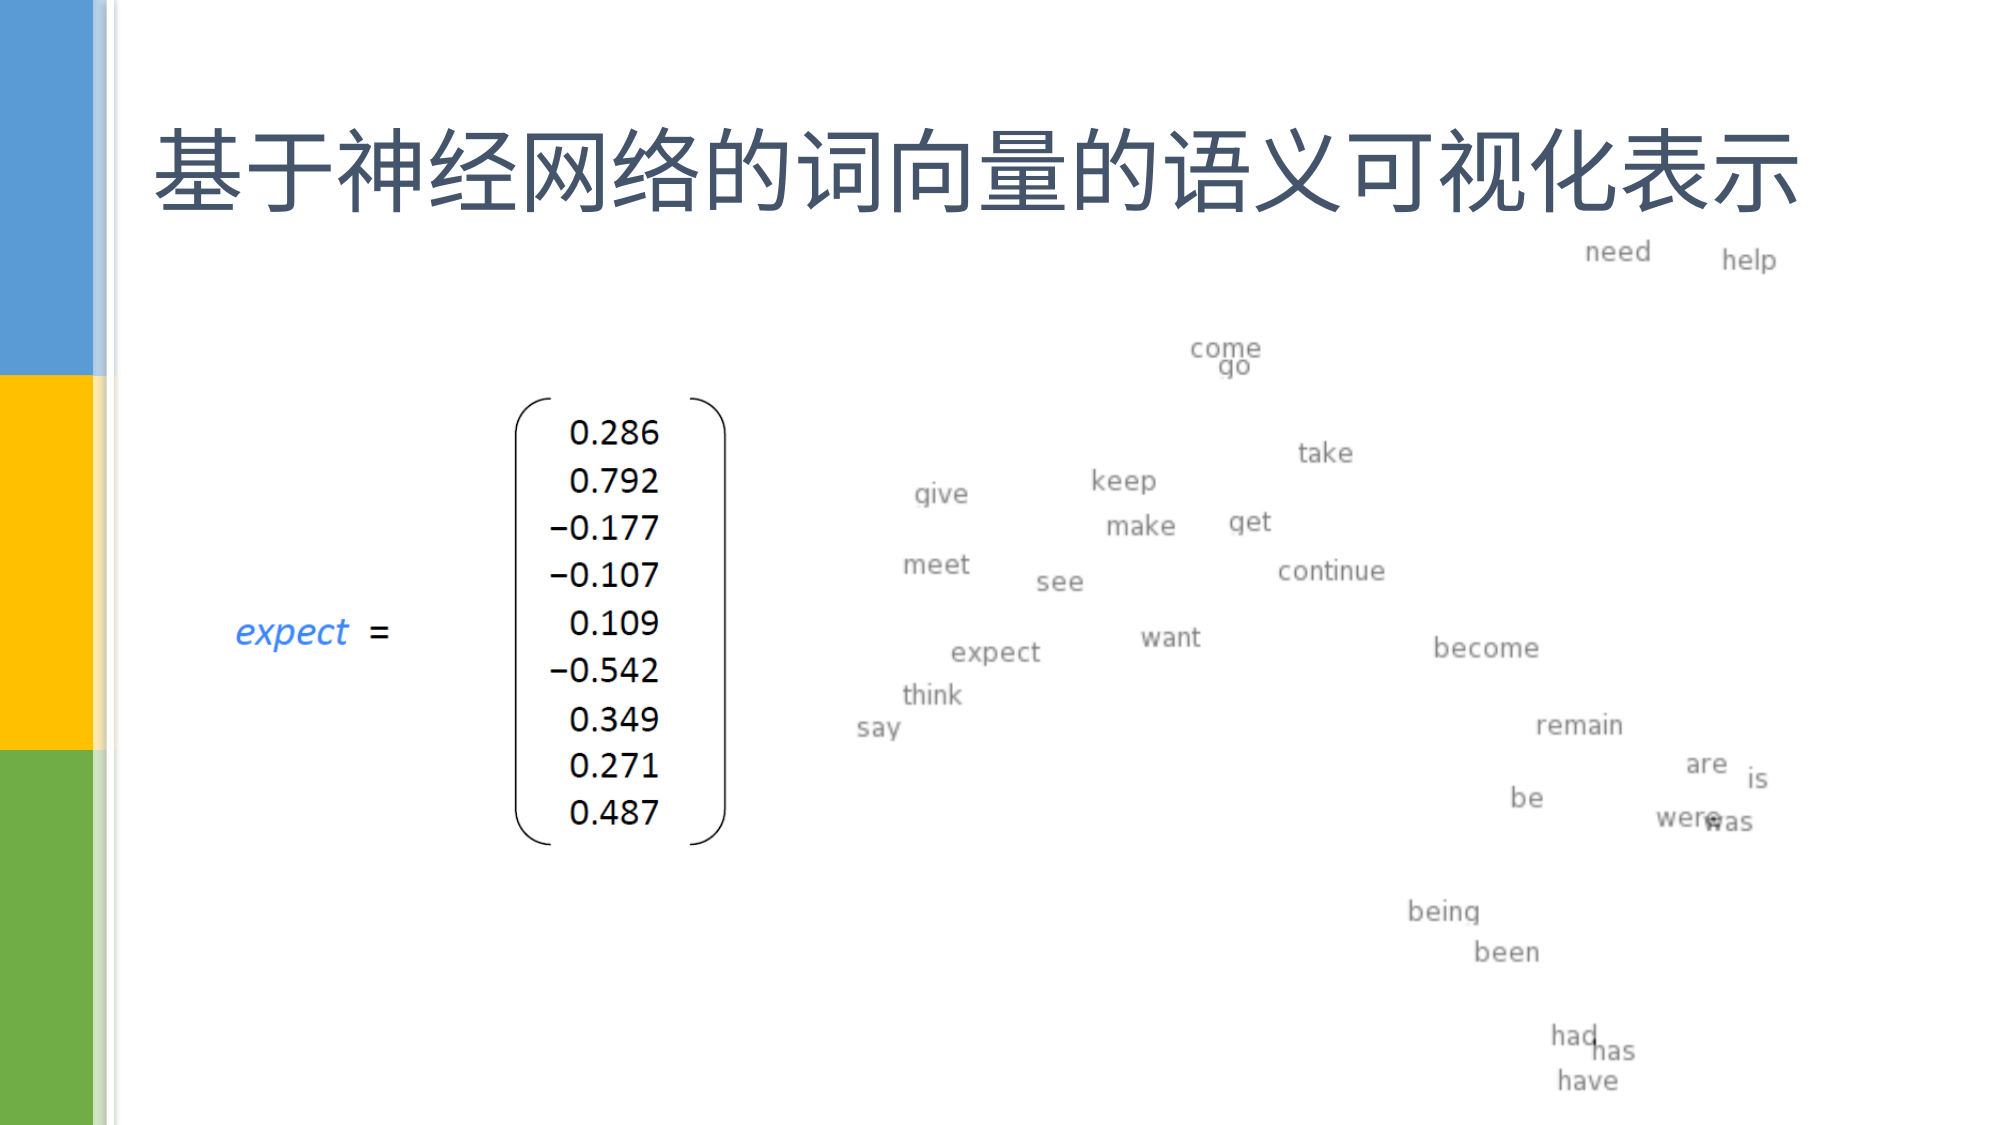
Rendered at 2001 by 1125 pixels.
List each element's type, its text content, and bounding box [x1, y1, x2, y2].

title 基于神经网络的词向量的语义可视化表示 [137, 59, 1863, 278]
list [220, 223, 1809, 1103]
